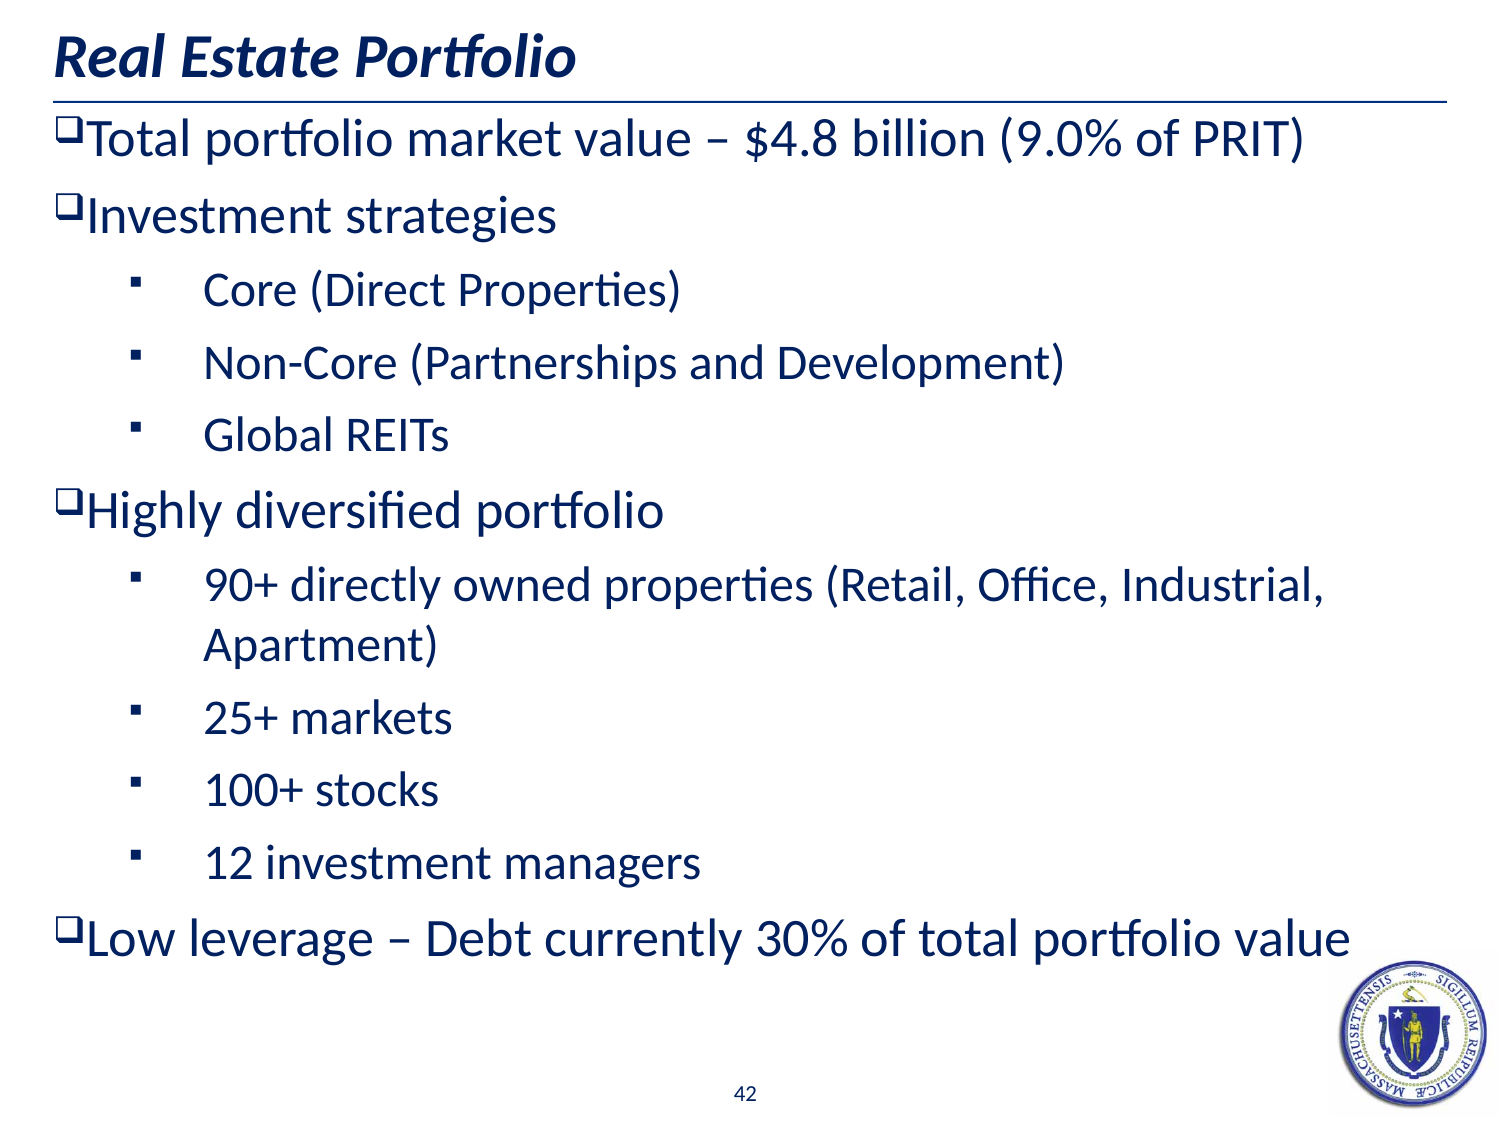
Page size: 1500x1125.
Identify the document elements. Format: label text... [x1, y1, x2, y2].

picture [1329, 948, 1499, 1117]
list Total portfolio market value – $4.8 billion (9.0% of PRIT) Investment strategies Core (Direct Properties) Non-Core (Partnerships and Development) Global REITs Highly diversified portfolio 90+ directly owned properties (Retail, Office, Industrial, Apartment) 25+ markets 100+ stocks 12 investment managers Low leverage – Debt currently 30% of total portfolio value [53, 101, 1483, 1015]
title Real Estate Portfolio [53, 20, 1447, 91]
